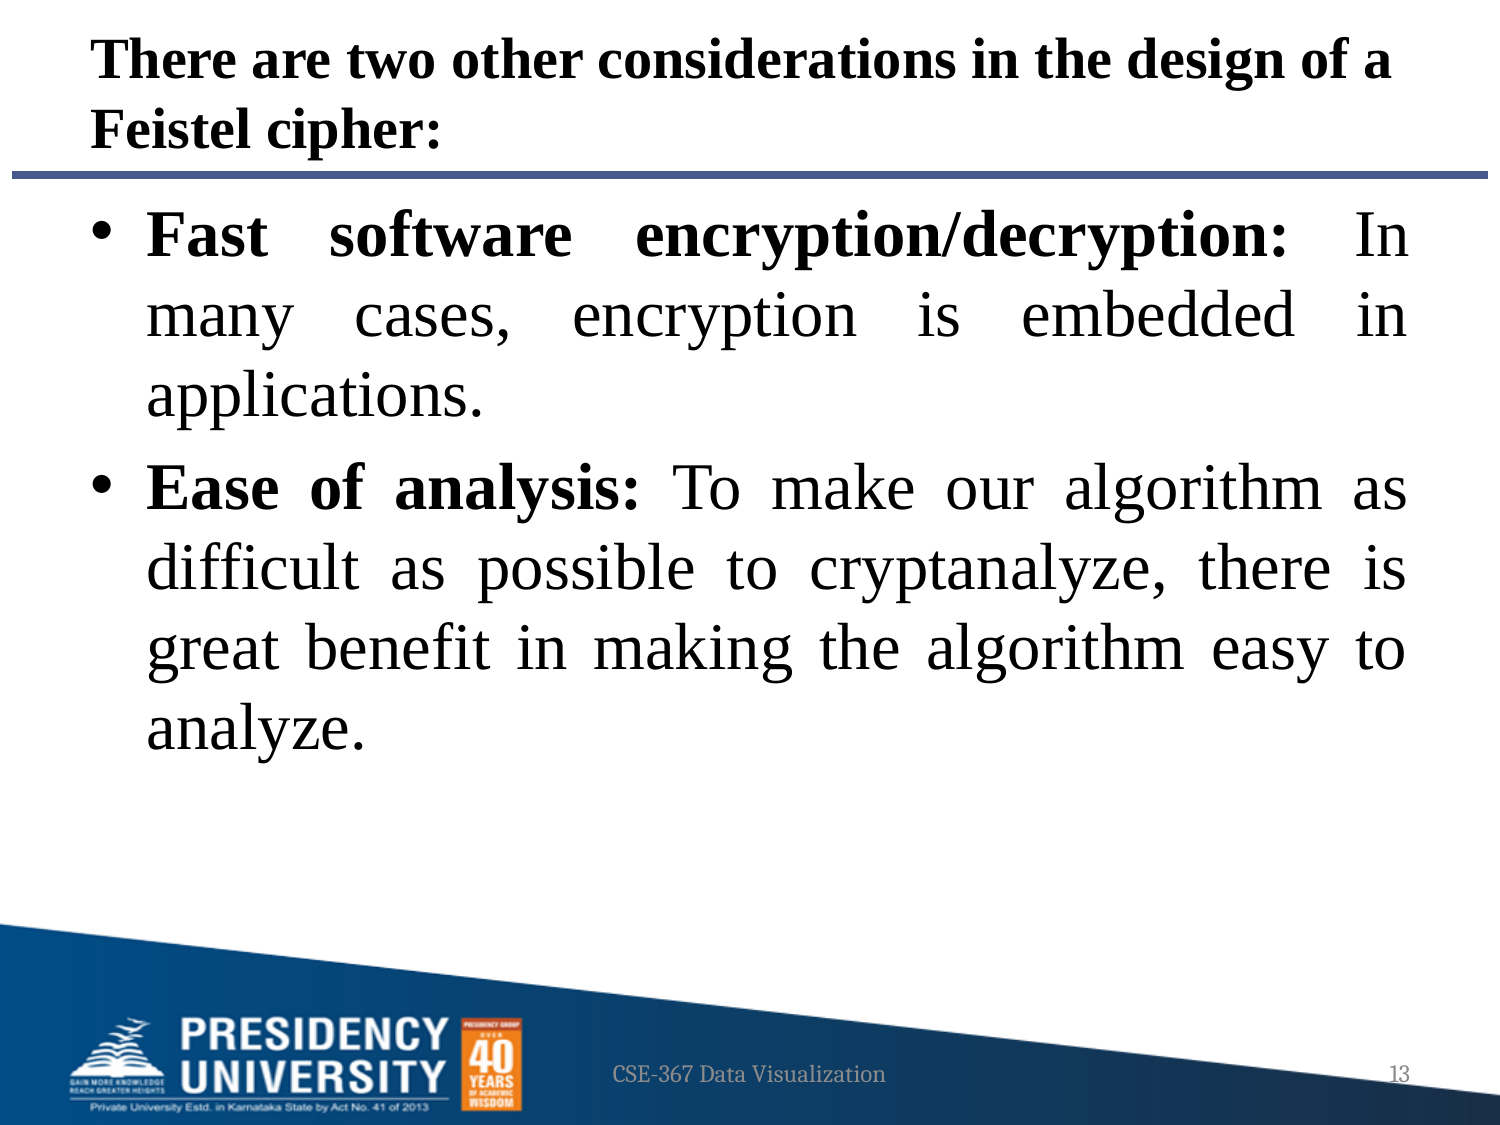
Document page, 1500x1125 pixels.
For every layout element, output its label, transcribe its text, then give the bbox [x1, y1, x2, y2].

footer CSE-367 Data Visualization [512, 1042, 988, 1103]
slide_number 13 [1074, 1042, 1425, 1103]
picture [0, 921, 1500, 1125]
list Fast software encryption/decryption: In many cases, encryption is embedded in applications. Ease of analysis: To make our algorithm as difficult as possible to cryptanalyze, there is great benefit in making the algorithm easy to analyze. [75, 182, 1425, 950]
title There are two other considerations in the design of a Feistel cipher: [75, 50, 1425, 168]
